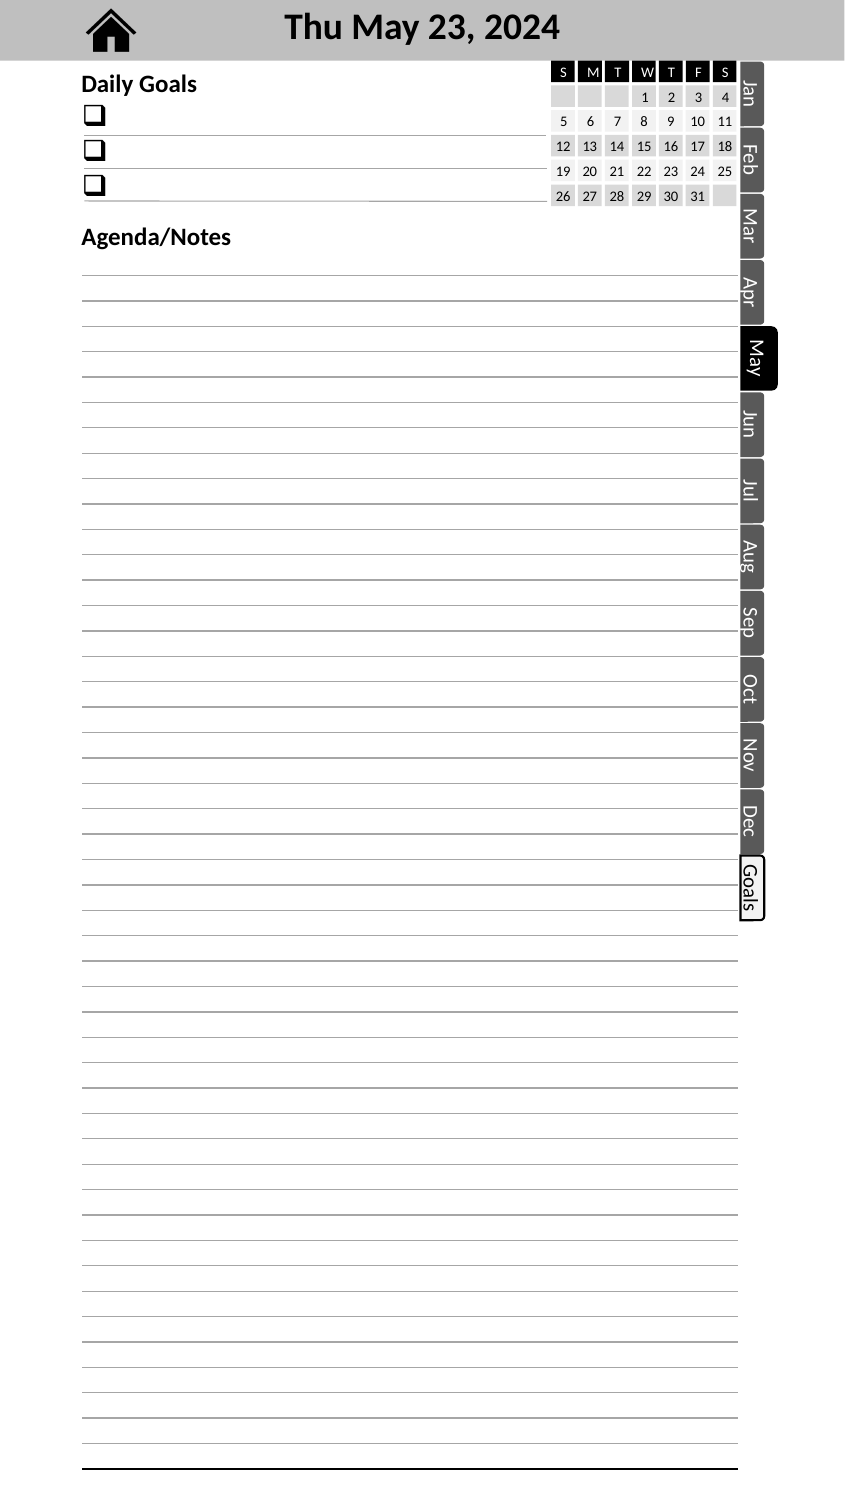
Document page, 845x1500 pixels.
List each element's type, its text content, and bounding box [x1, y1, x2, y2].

picture [82, 1, 140, 59]
list Thu May 23, 2024 [190, 0, 655, 61]
